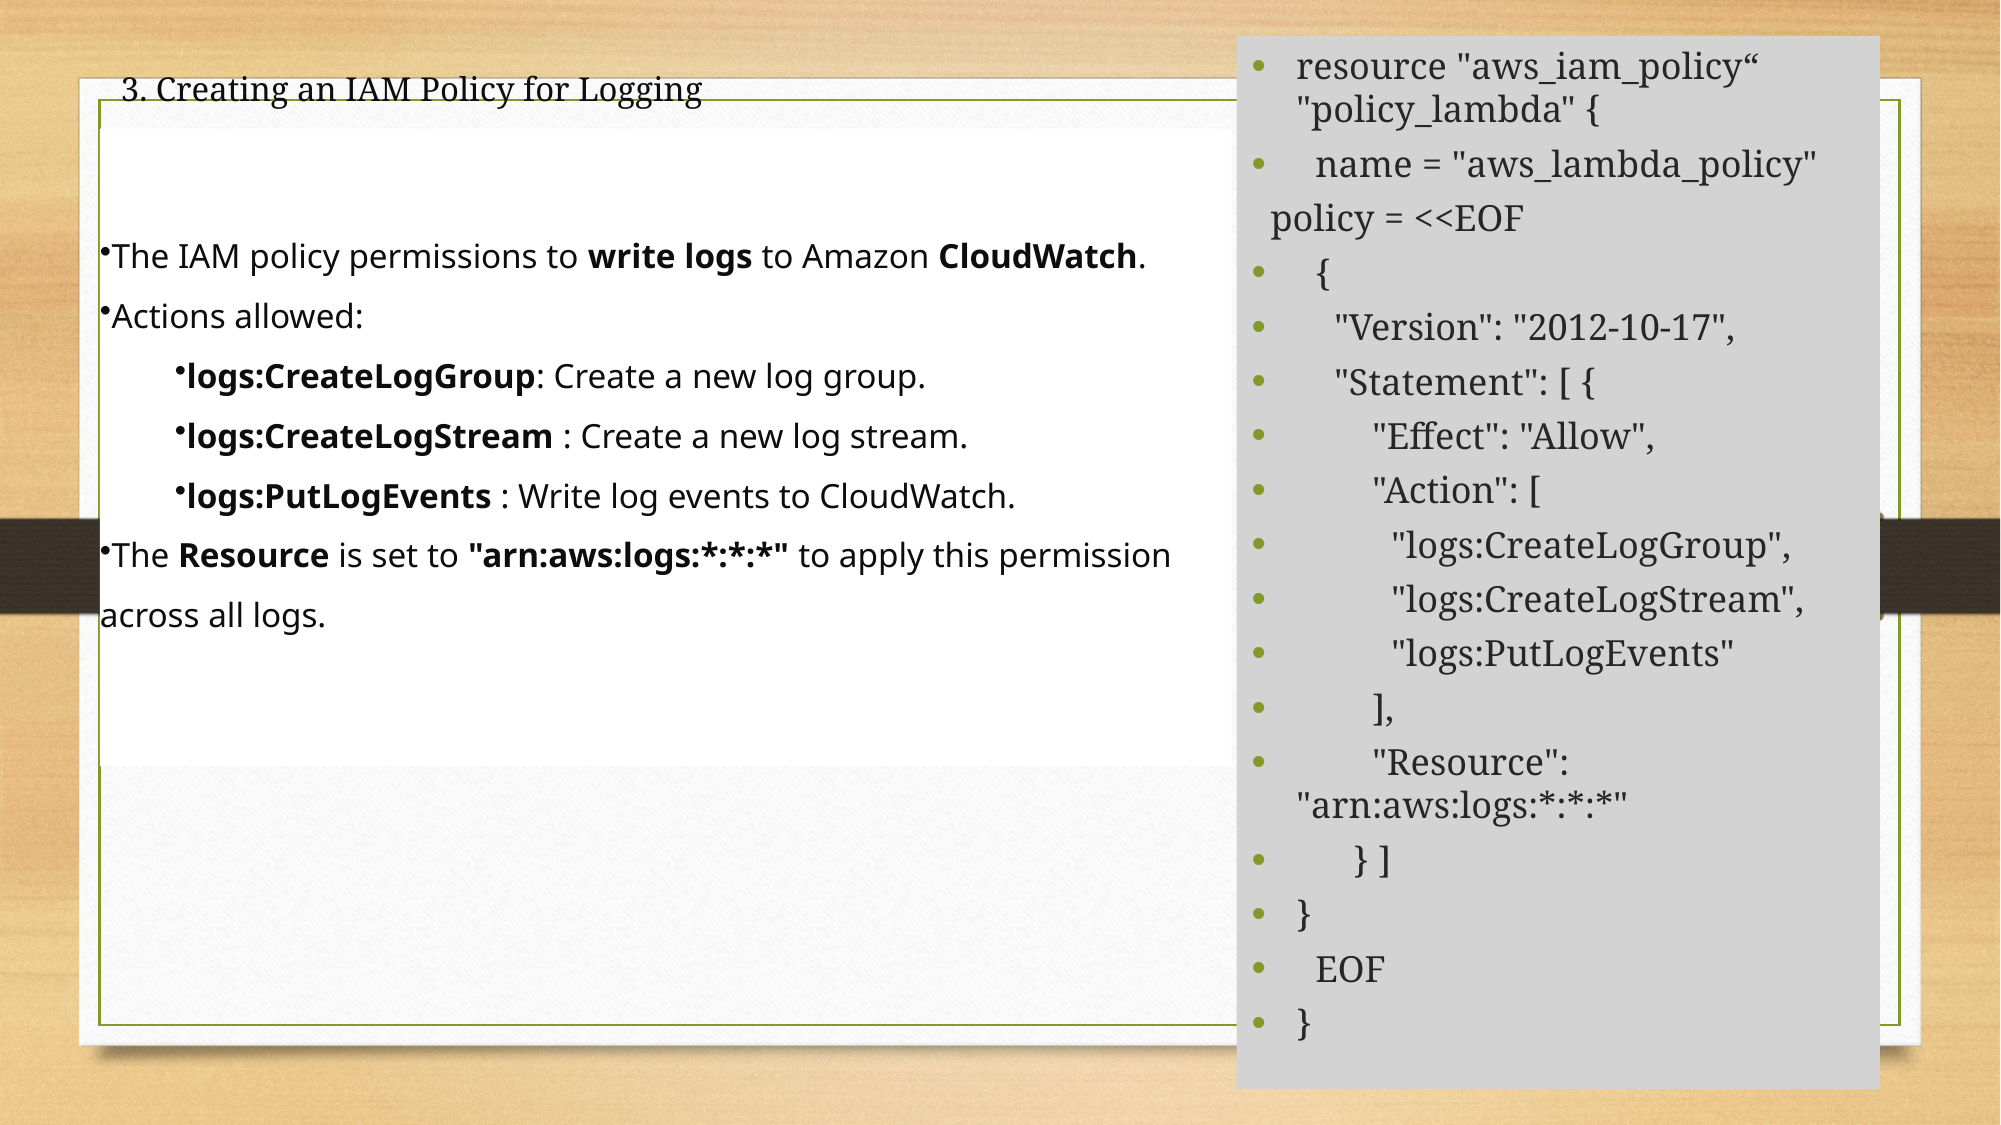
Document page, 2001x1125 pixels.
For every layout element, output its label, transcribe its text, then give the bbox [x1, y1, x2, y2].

picture [0, 0, 2001, 1125]
list resource "aws_iam_policy“ "policy_lambda" { name = "aws_lambda_policy" policy = <<EOF { "Version": "2012-10-17", "Statement": [ { "Effect": "Allow", "Action": [ "logs:CreateLogGroup", "logs:CreateLogStream", "logs:PutLogEvents" ], "Resource": "arn:aws:logs:*:*:*" } ] } EOF } [1236, 35, 1880, 1090]
list The IAM policy permissions to write logs to Amazon CloudWatch. Actions allowed: logs:CreateLogGroup: Create a new log group. logs:CreateLogStream : Create a new log stream. logs:PutLogEvents : Write log events to CloudWatch. The Resource is set to "arn:aws:logs:*:*:*" to apply this permission across all logs. [99, 128, 1232, 767]
title 3. Creating an IAM Policy for Logging [99, 46, 725, 128]
